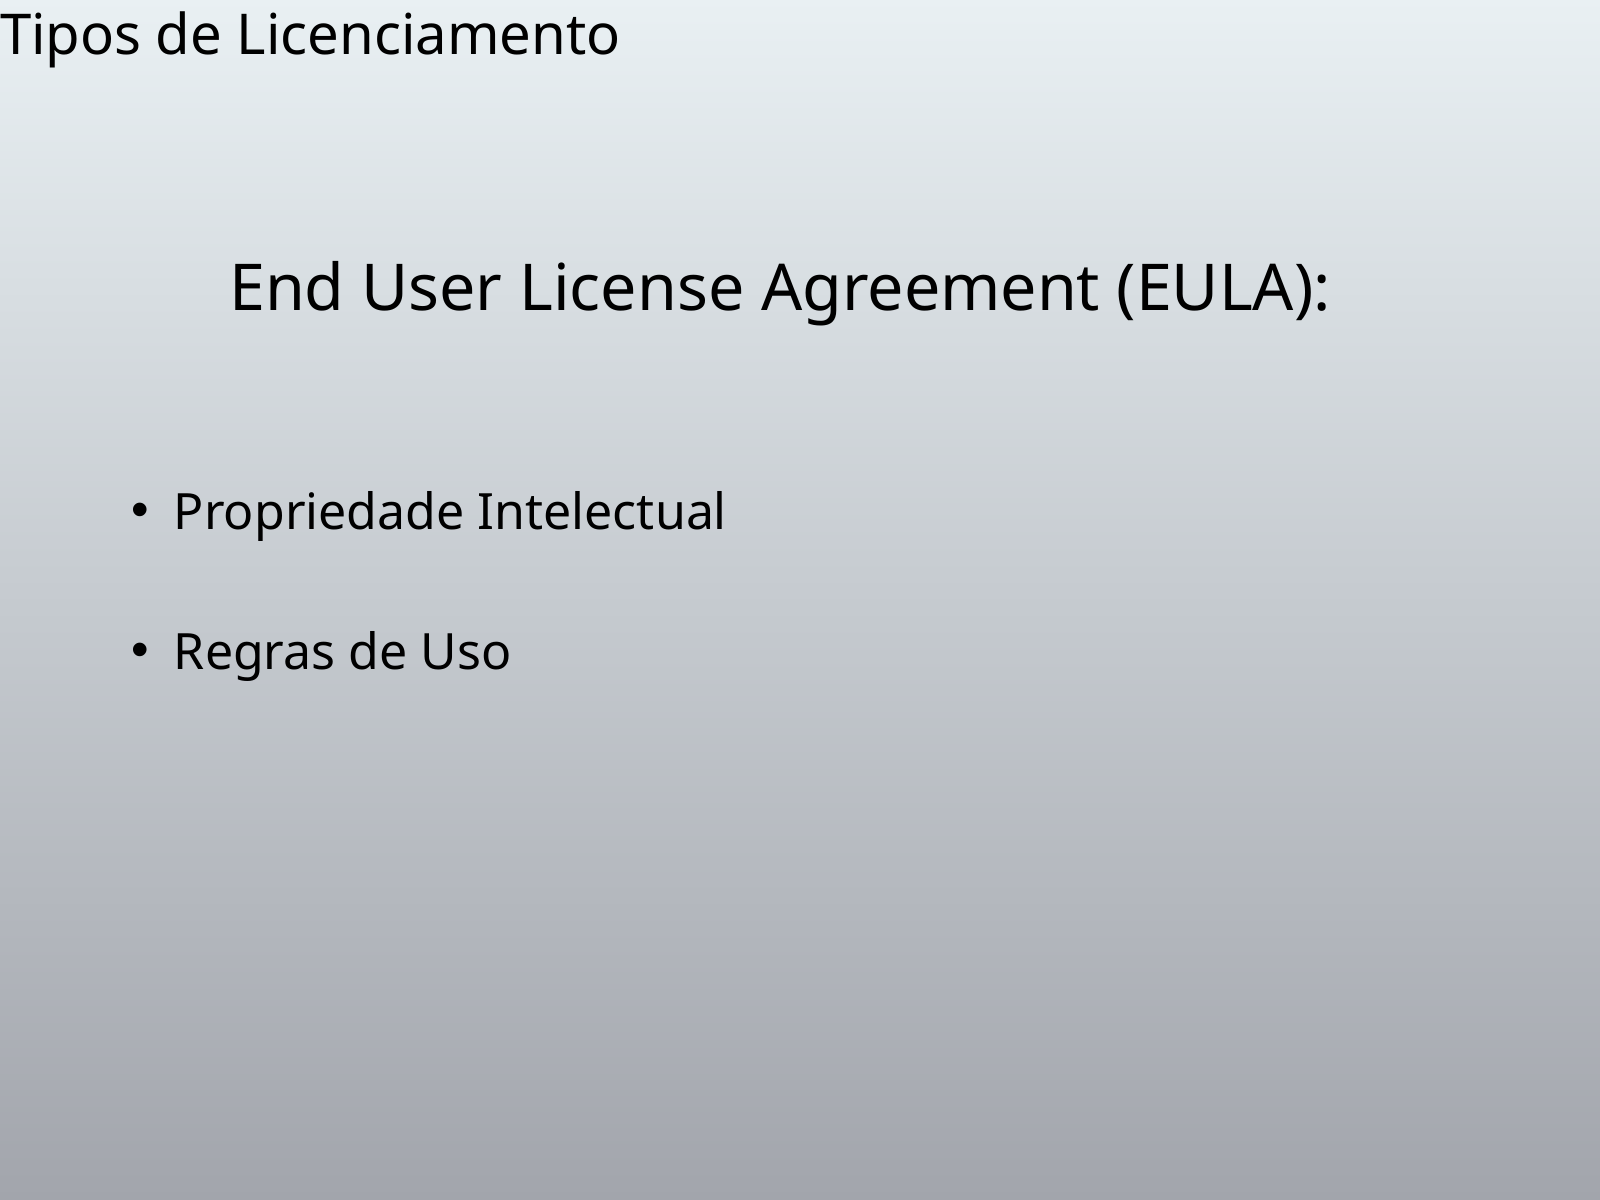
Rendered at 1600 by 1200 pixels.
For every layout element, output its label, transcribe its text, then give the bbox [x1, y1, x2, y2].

text_box End User License Agreement (EULA): [229, 245, 1371, 324]
text_box Propriedade Intelectual Regras de Uso [88, 469, 918, 680]
text_box Tipos de Licenciamento [0, 4, 1007, 66]
